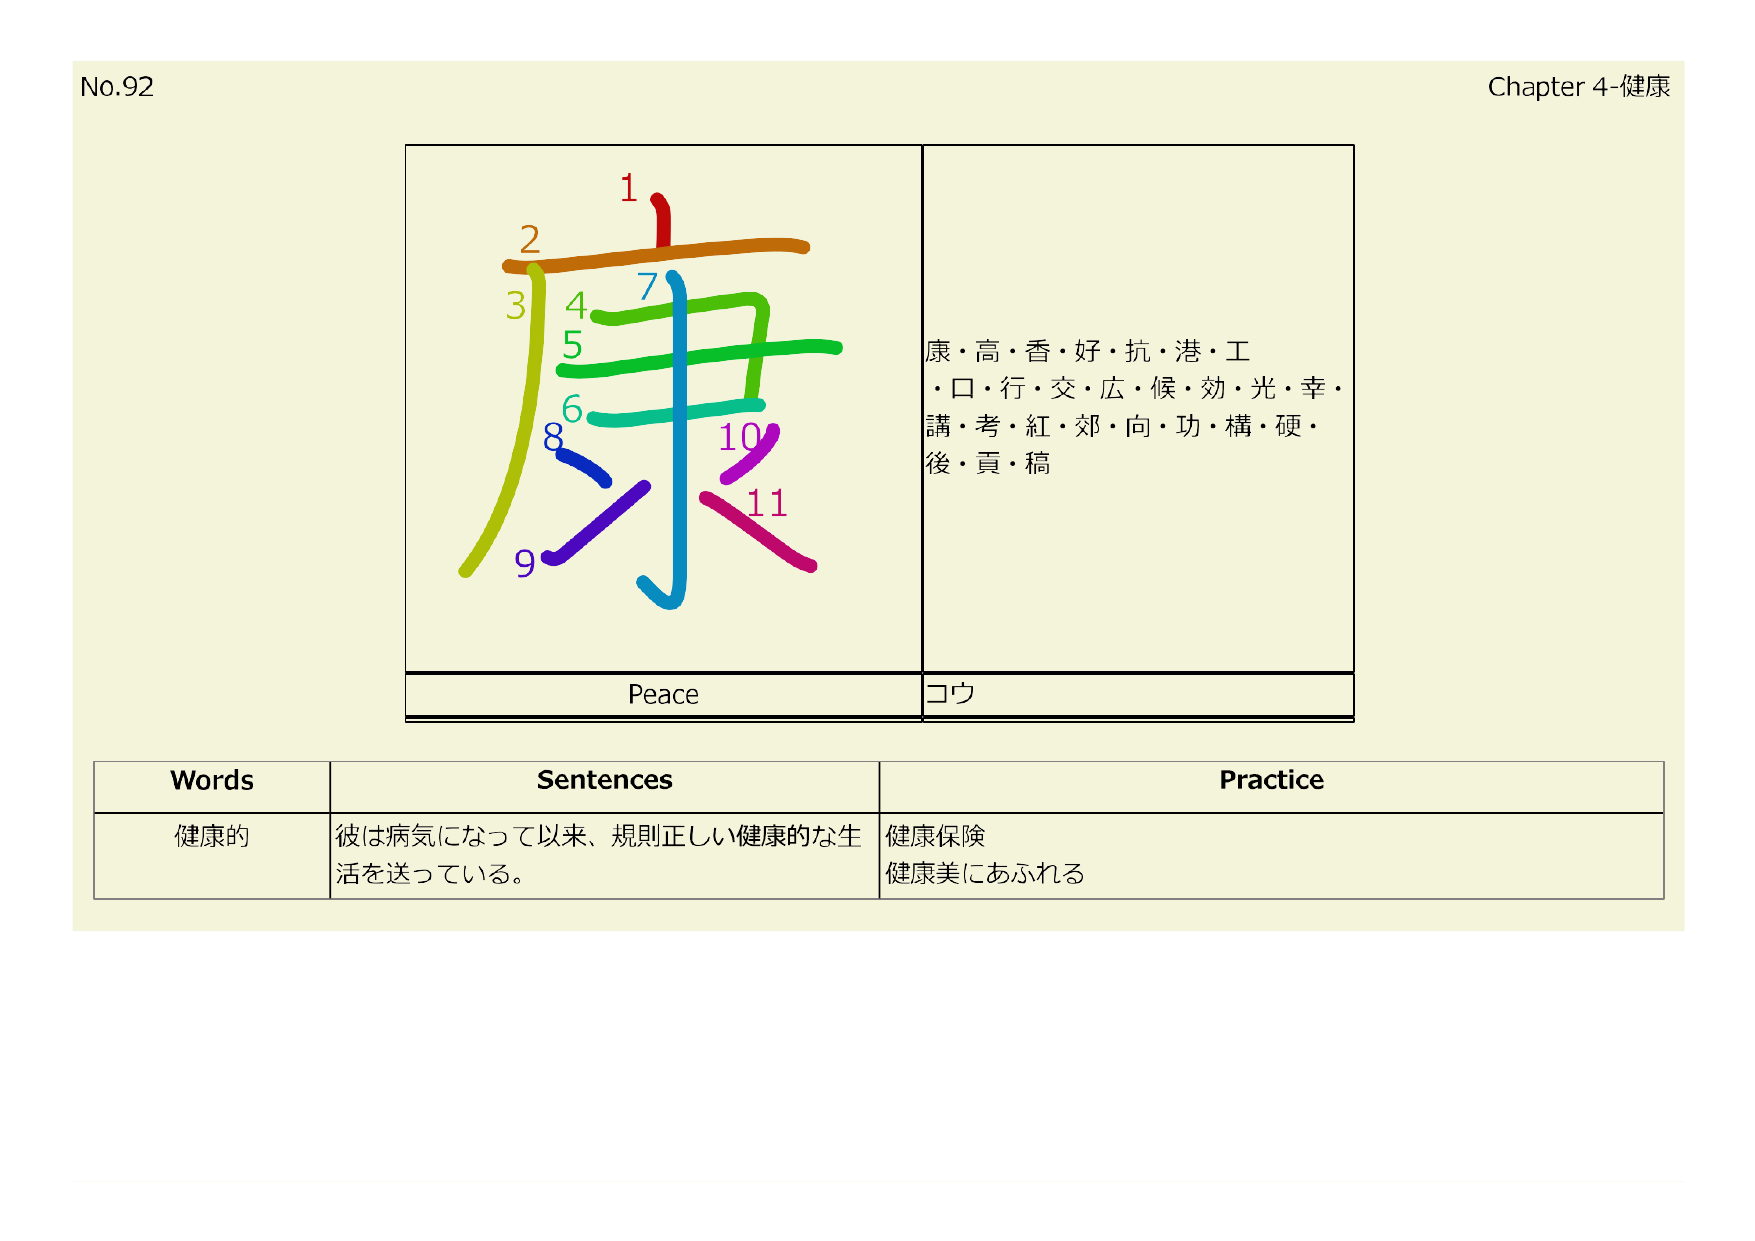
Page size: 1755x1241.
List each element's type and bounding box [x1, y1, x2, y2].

text_box [82, 76, 153, 96]
text_box [404, 143, 1356, 724]
text_box [1489, 75, 1586, 101]
picture [174, 824, 248, 847]
picture [1593, 74, 1670, 97]
text_box [329, 761, 1664, 899]
text_box [72, 60, 1685, 932]
picture [170, 769, 254, 790]
